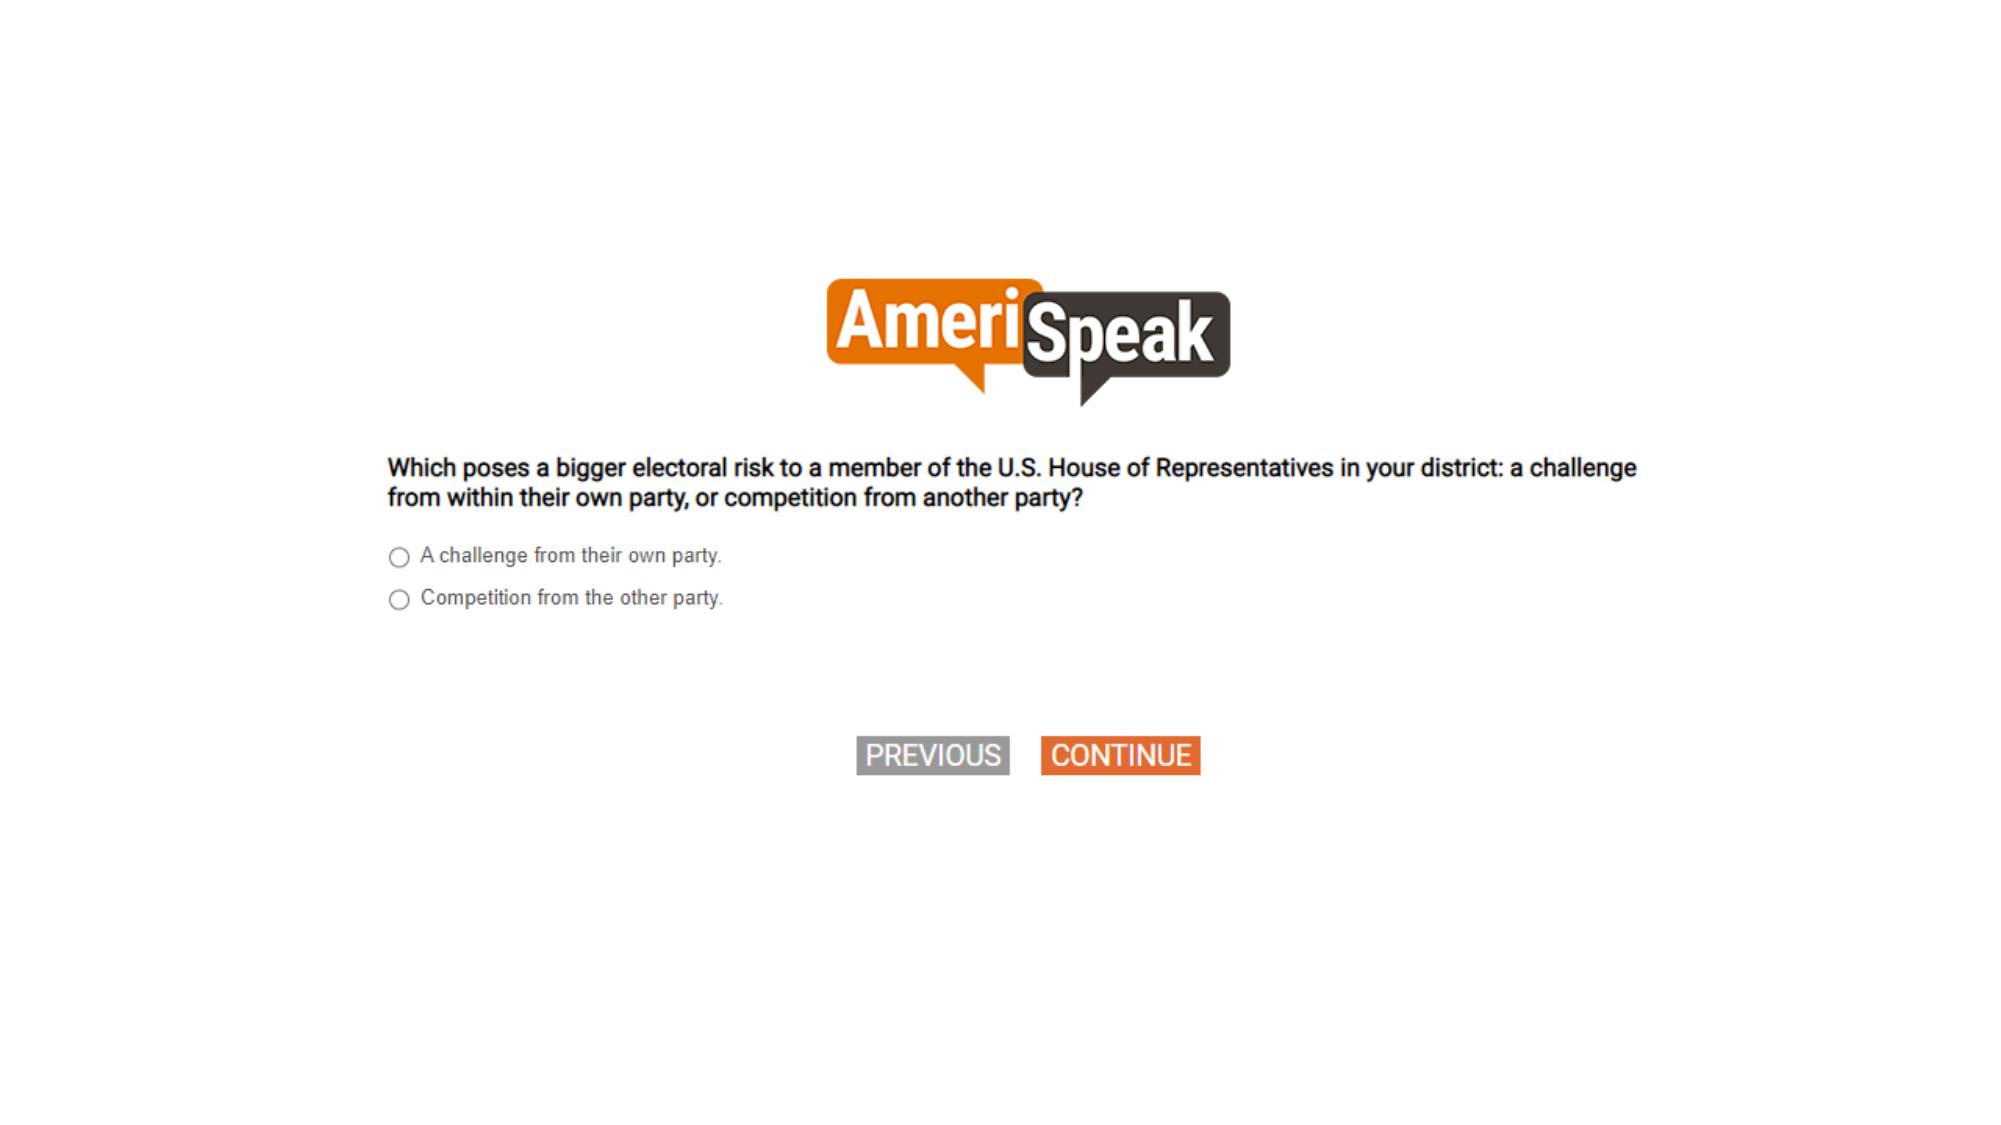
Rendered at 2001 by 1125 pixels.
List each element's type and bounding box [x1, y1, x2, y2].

picture [194, 243, 1806, 882]
